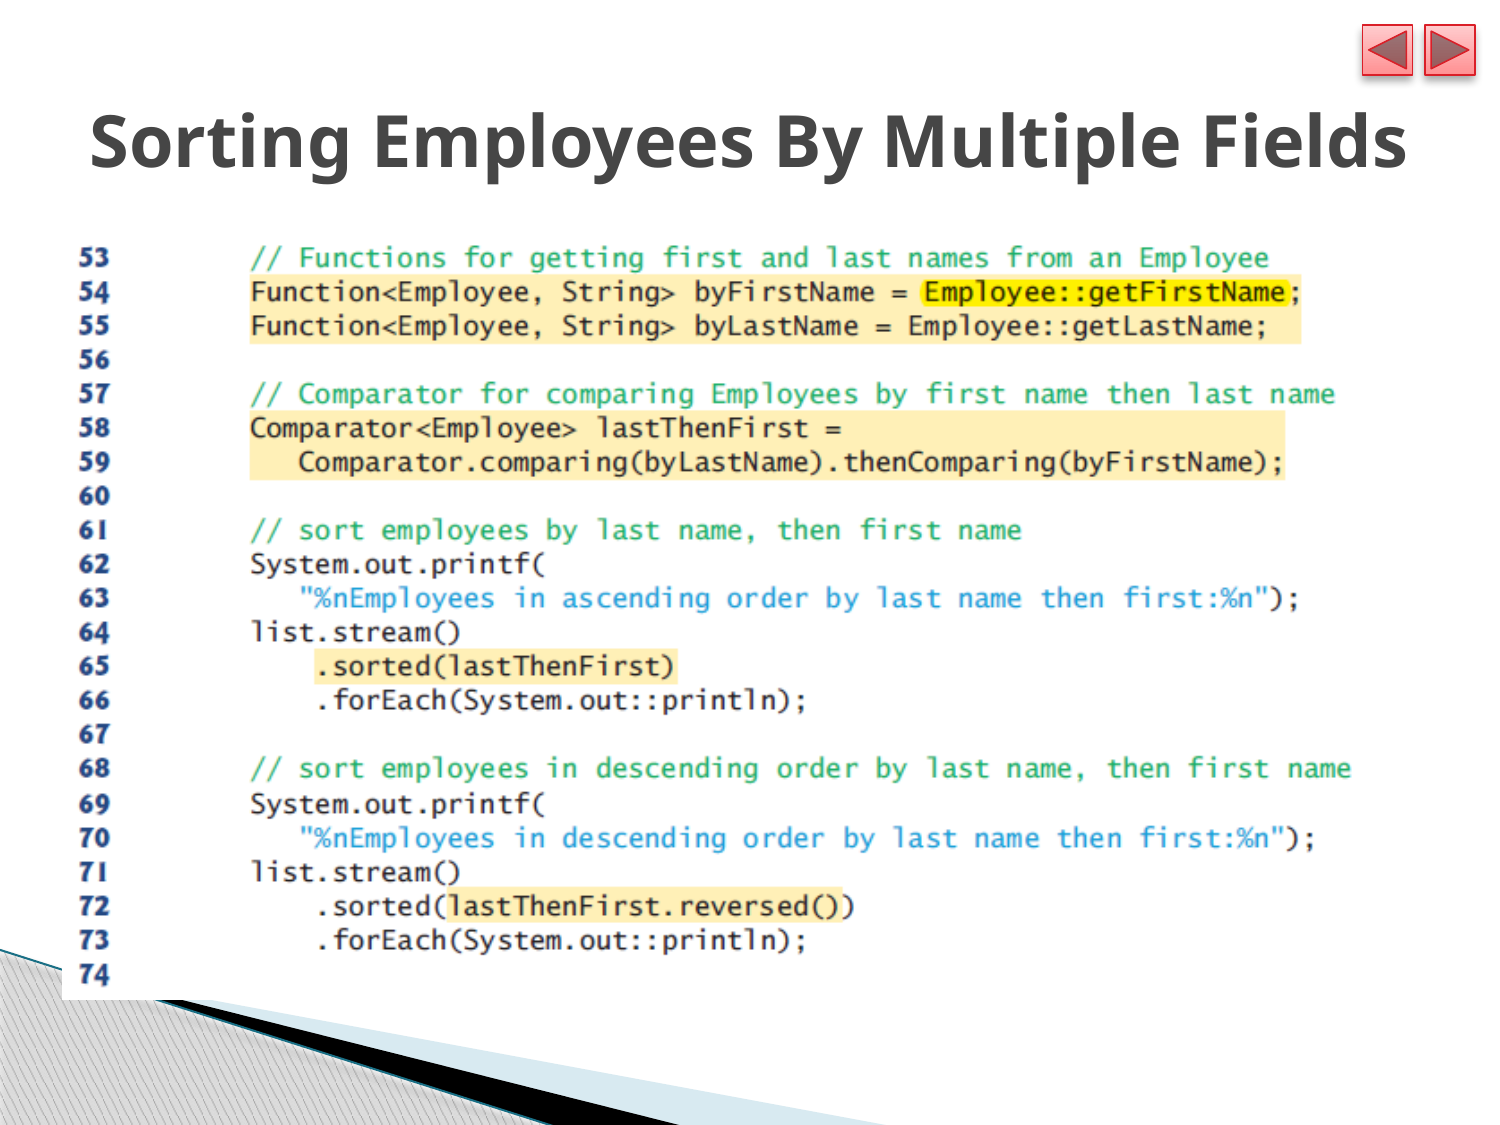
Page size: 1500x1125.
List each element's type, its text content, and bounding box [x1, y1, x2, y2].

title Sorting Employees By Multiple Fields [75, 45, 1425, 233]
picture [62, 237, 1420, 1001]
